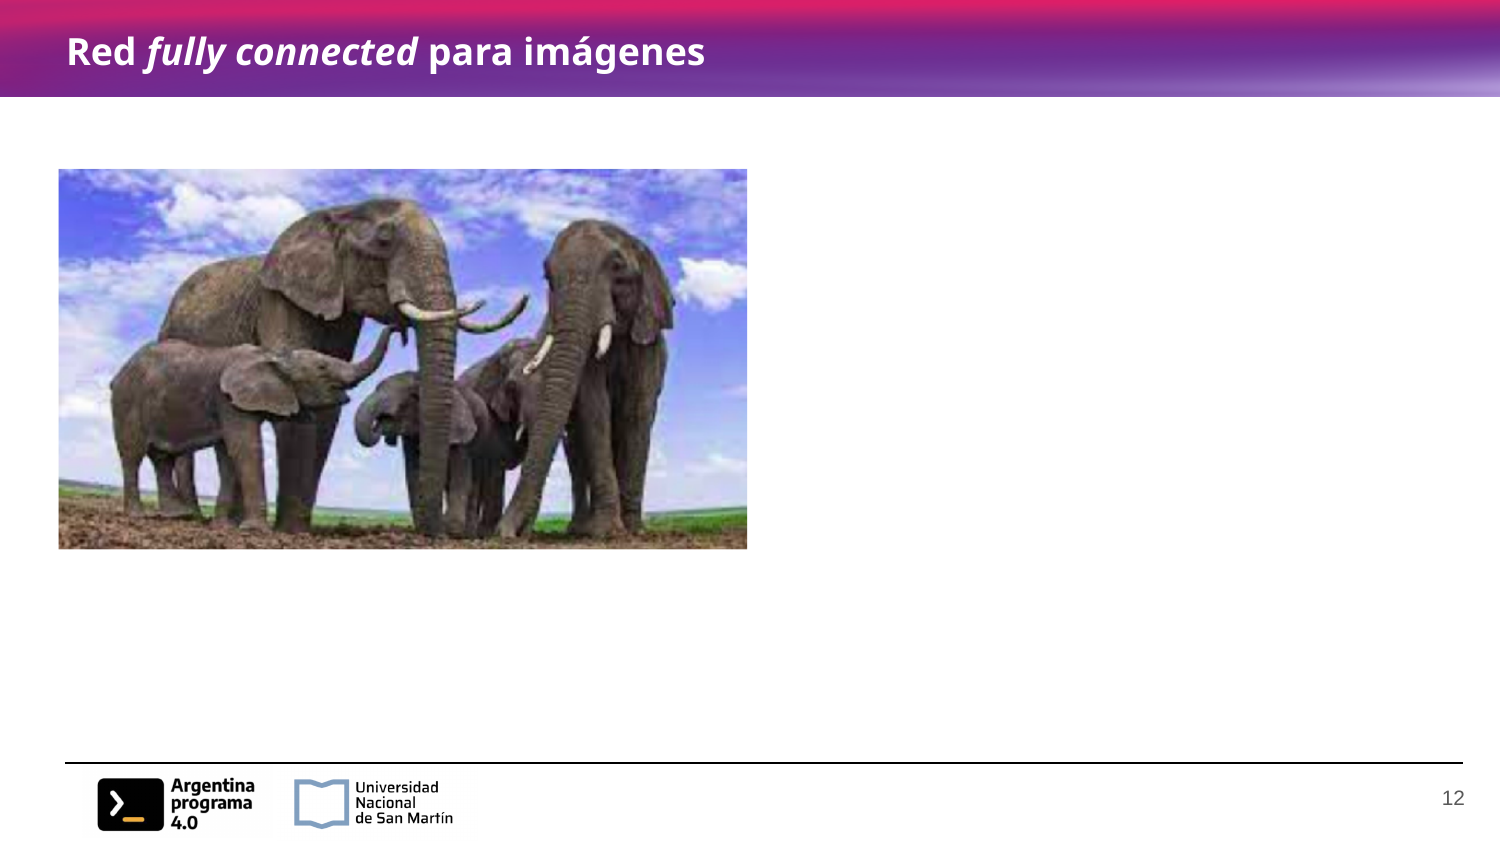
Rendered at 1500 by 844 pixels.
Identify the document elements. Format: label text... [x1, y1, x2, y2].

picture [82, 764, 273, 838]
slide_number ‹#› [1389, 764, 1480, 830]
picture [50, 156, 800, 558]
picture [0, 0, 1500, 97]
picture [277, 767, 478, 841]
title Red fully connected para imágenes [51, 12, 1449, 88]
